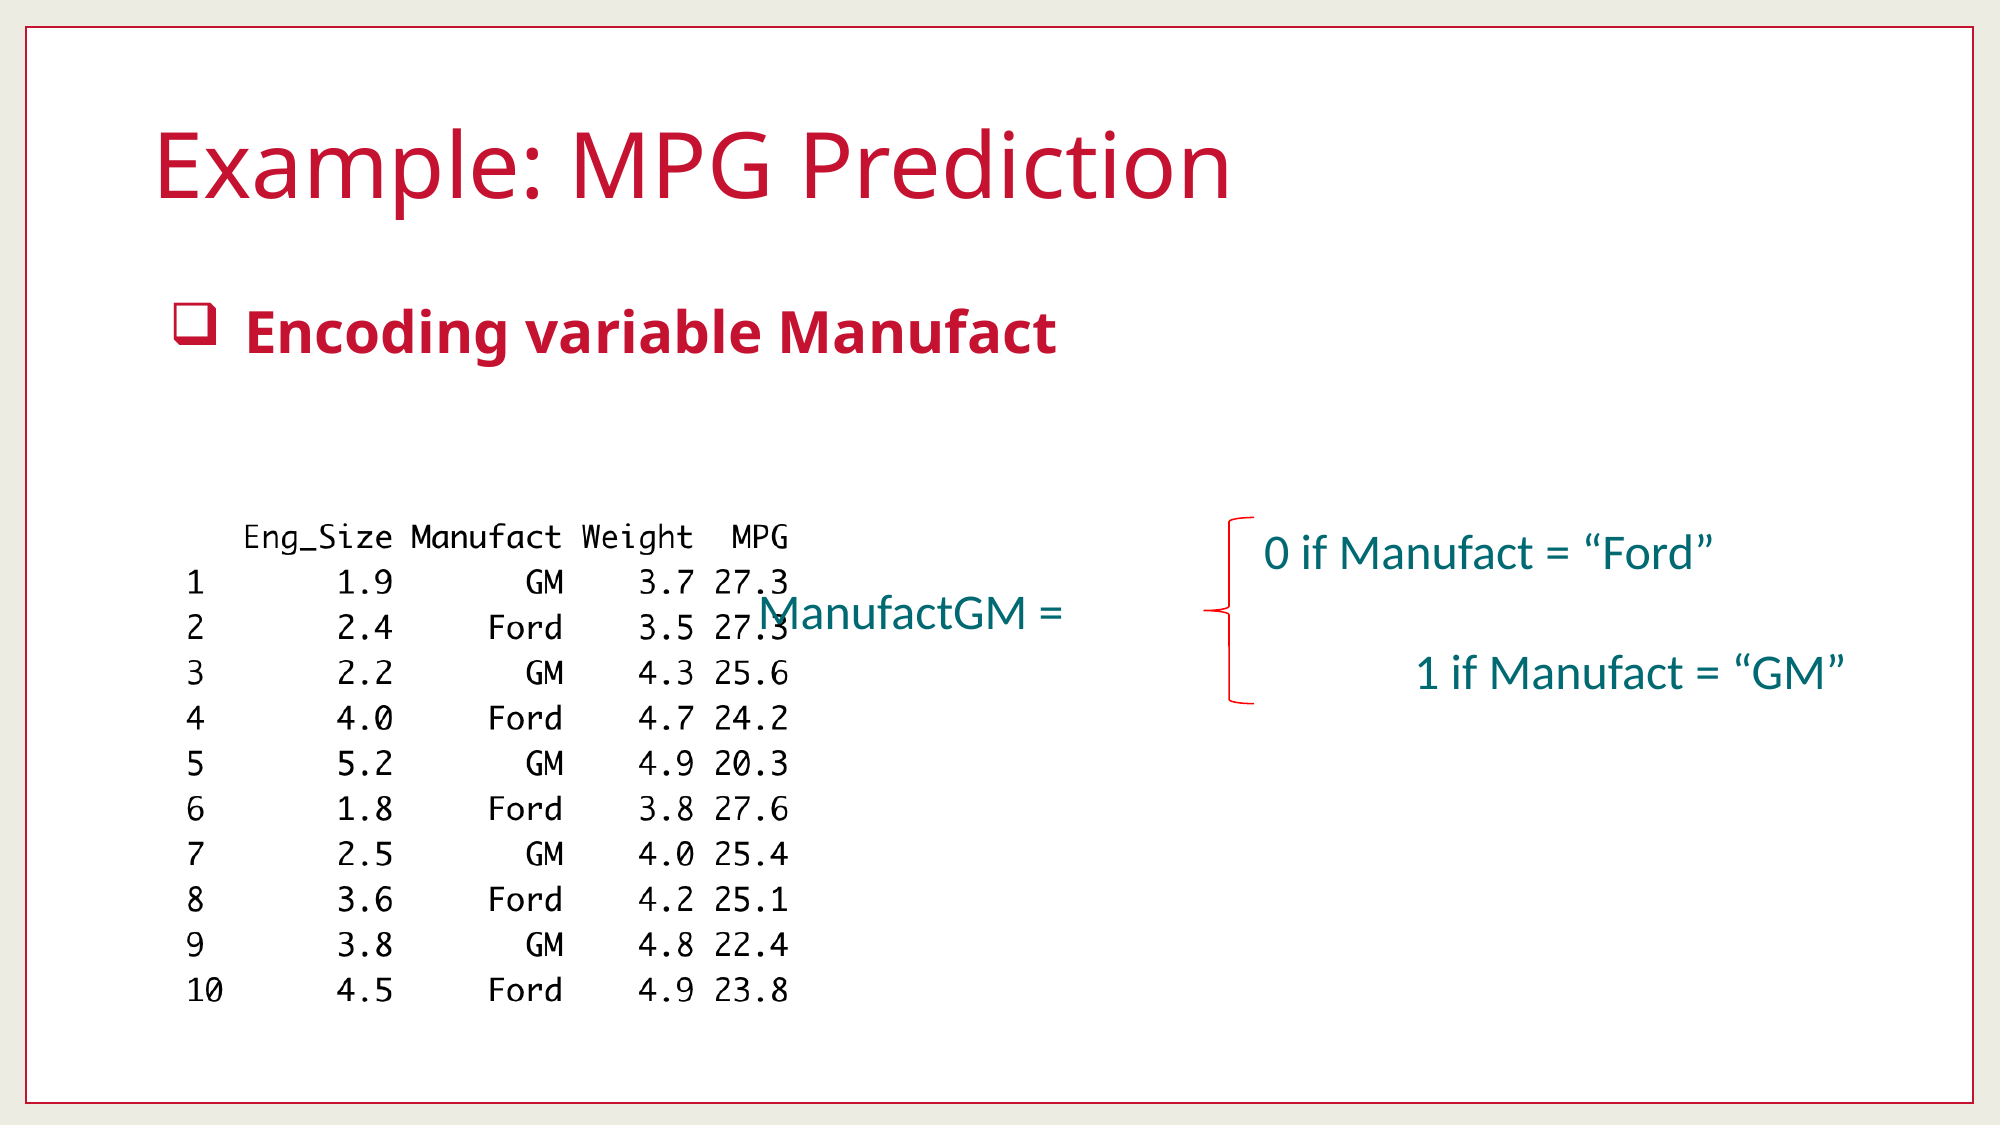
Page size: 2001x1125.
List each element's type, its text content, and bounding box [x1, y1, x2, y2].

picture [180, 511, 855, 1011]
text_box [1204, 517, 1255, 704]
title Example: MPG Prediction [137, 59, 1945, 278]
text_box 0 if Manufact = “Ford” ManufactGM = 1 if Manufact = “GM” [856, 512, 1862, 707]
list Encoding variable Manufact [154, 296, 1972, 1010]
